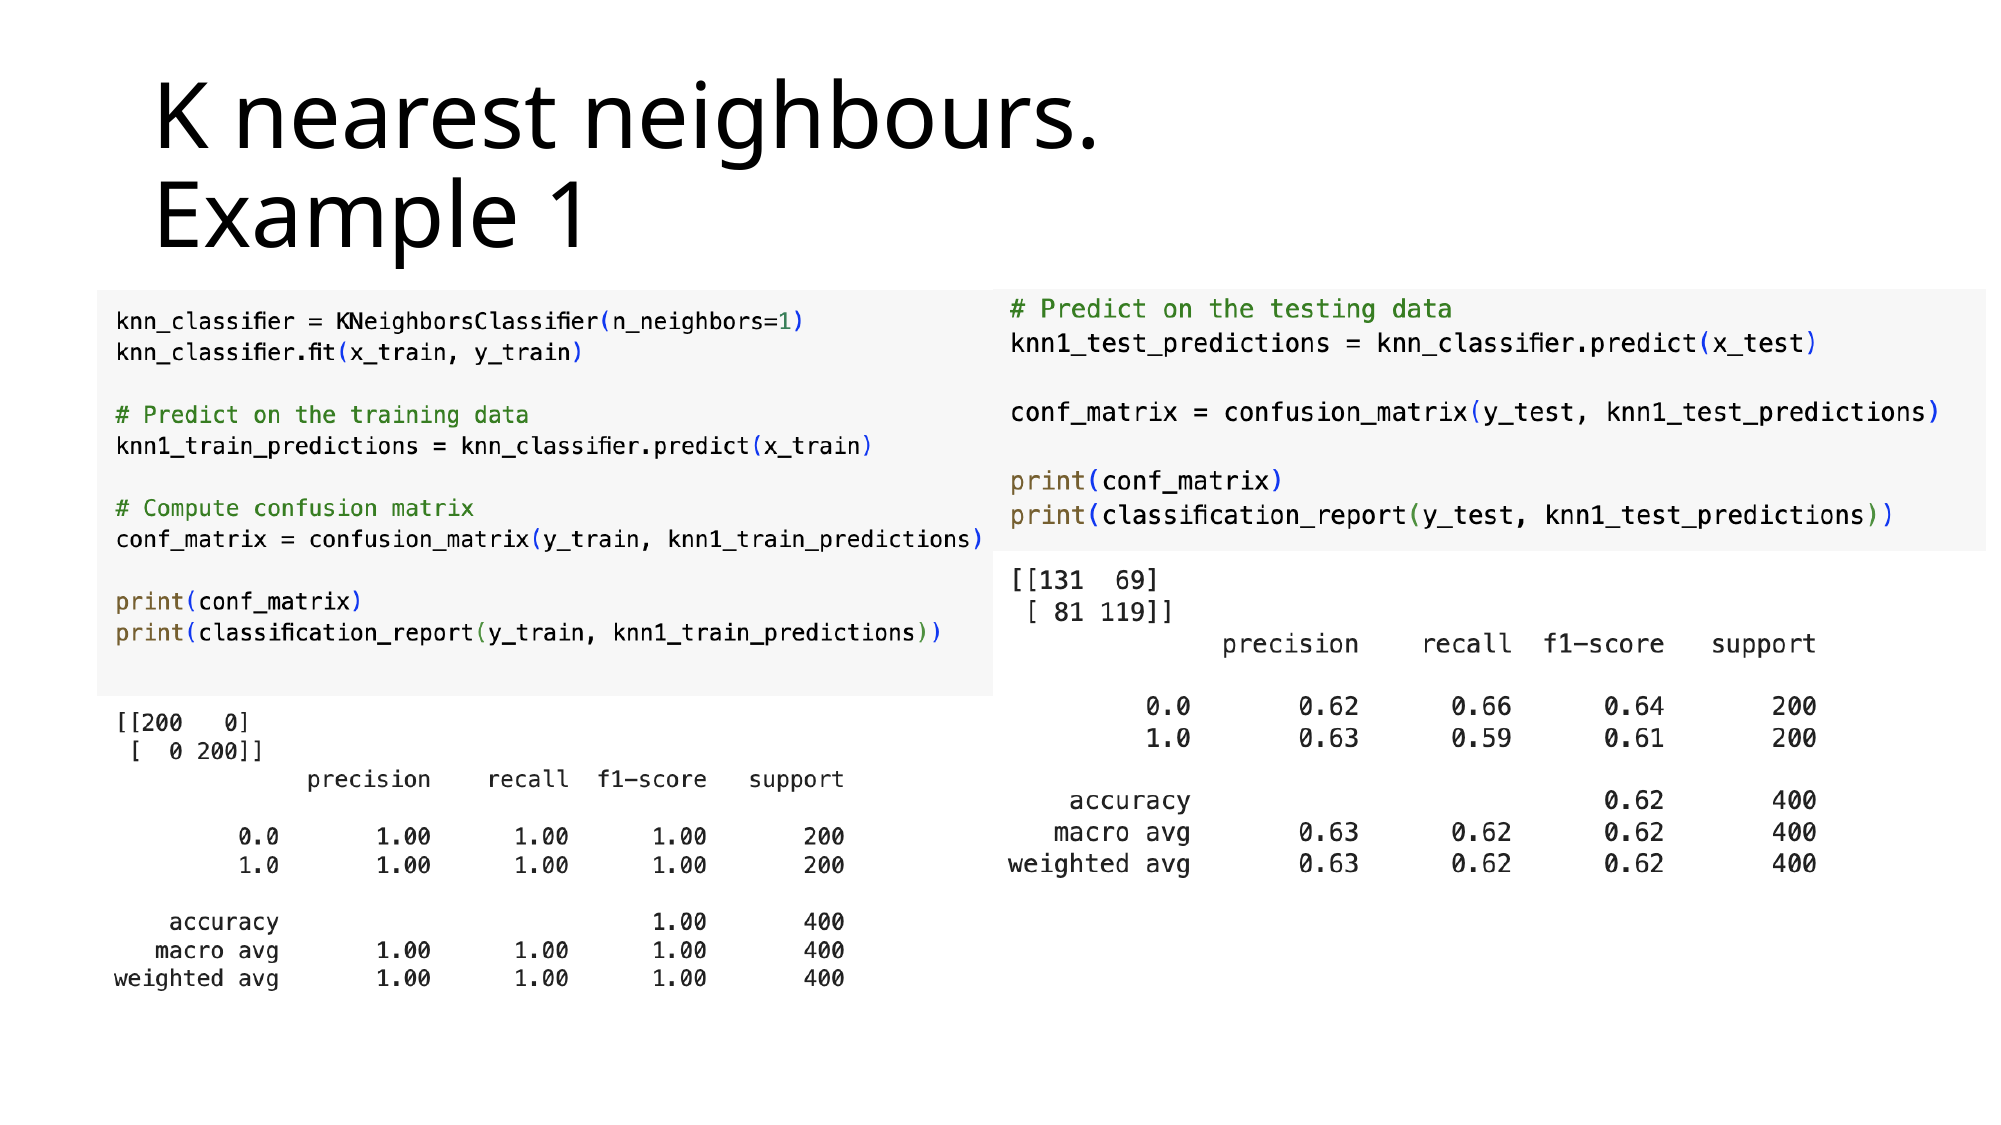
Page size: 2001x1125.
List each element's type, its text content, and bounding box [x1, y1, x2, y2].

title K nearest neighbours. Example 1 [137, 59, 1863, 278]
picture [97, 283, 1986, 1012]
